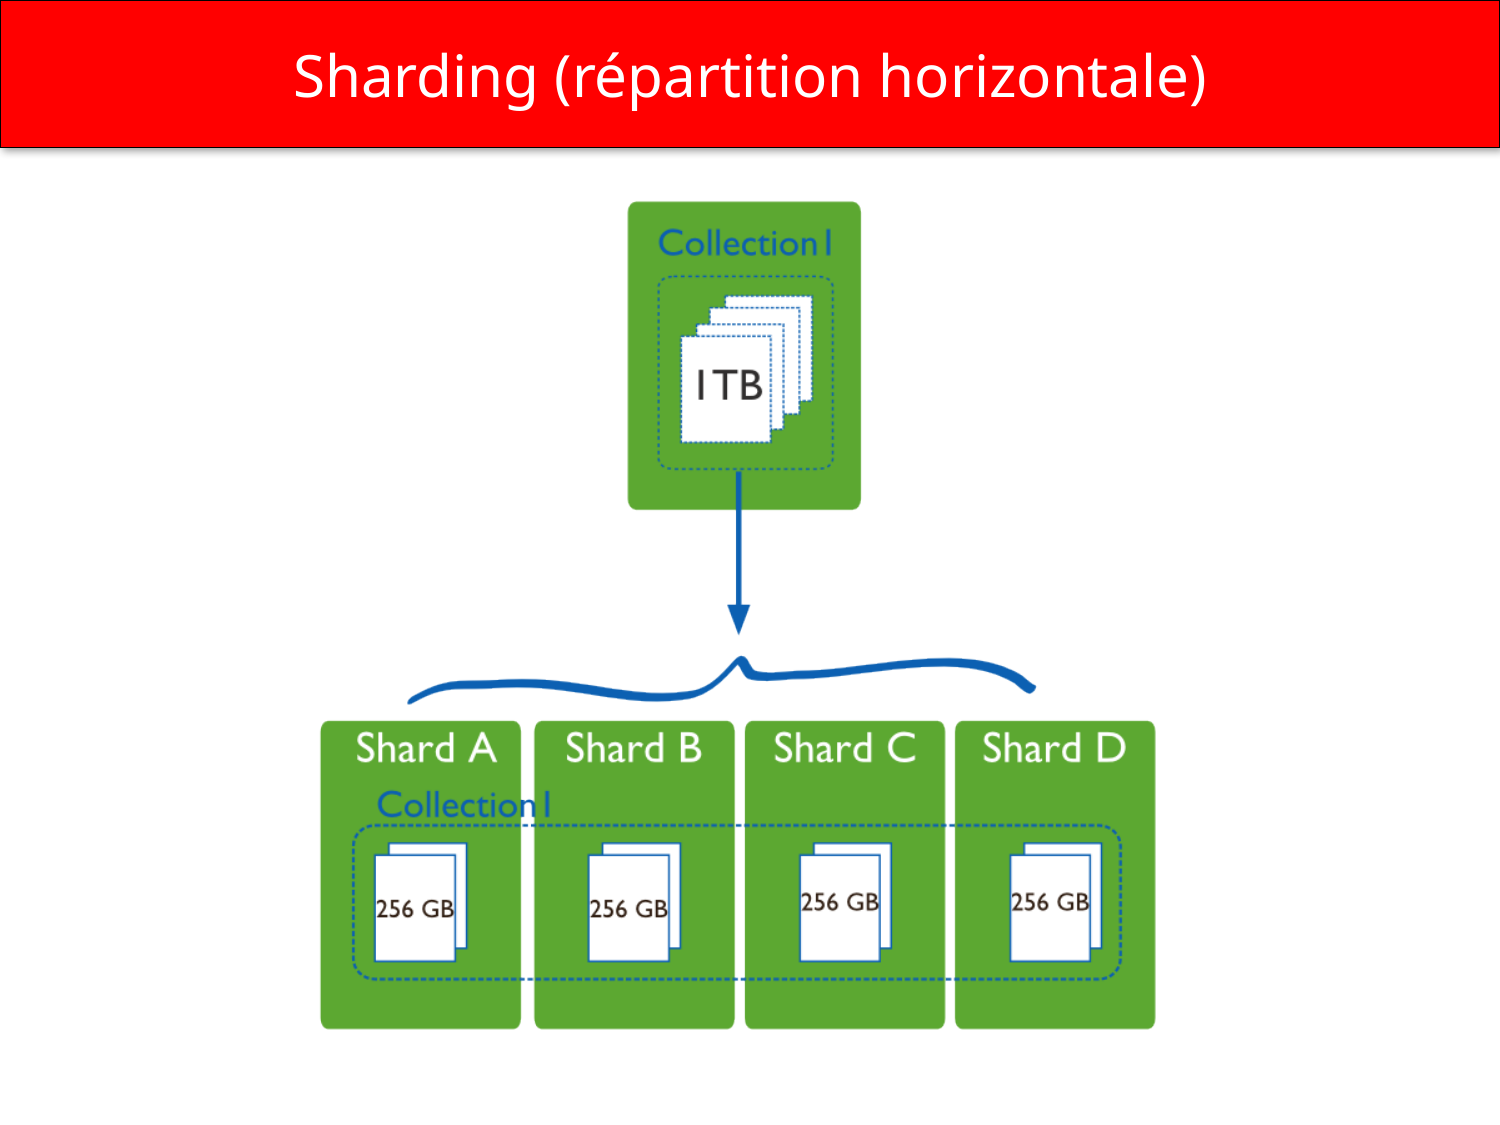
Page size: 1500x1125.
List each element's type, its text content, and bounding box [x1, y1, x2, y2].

picture [300, 195, 1176, 1035]
title Sharding (répartition horizontale) [0, 0, 1500, 148]
